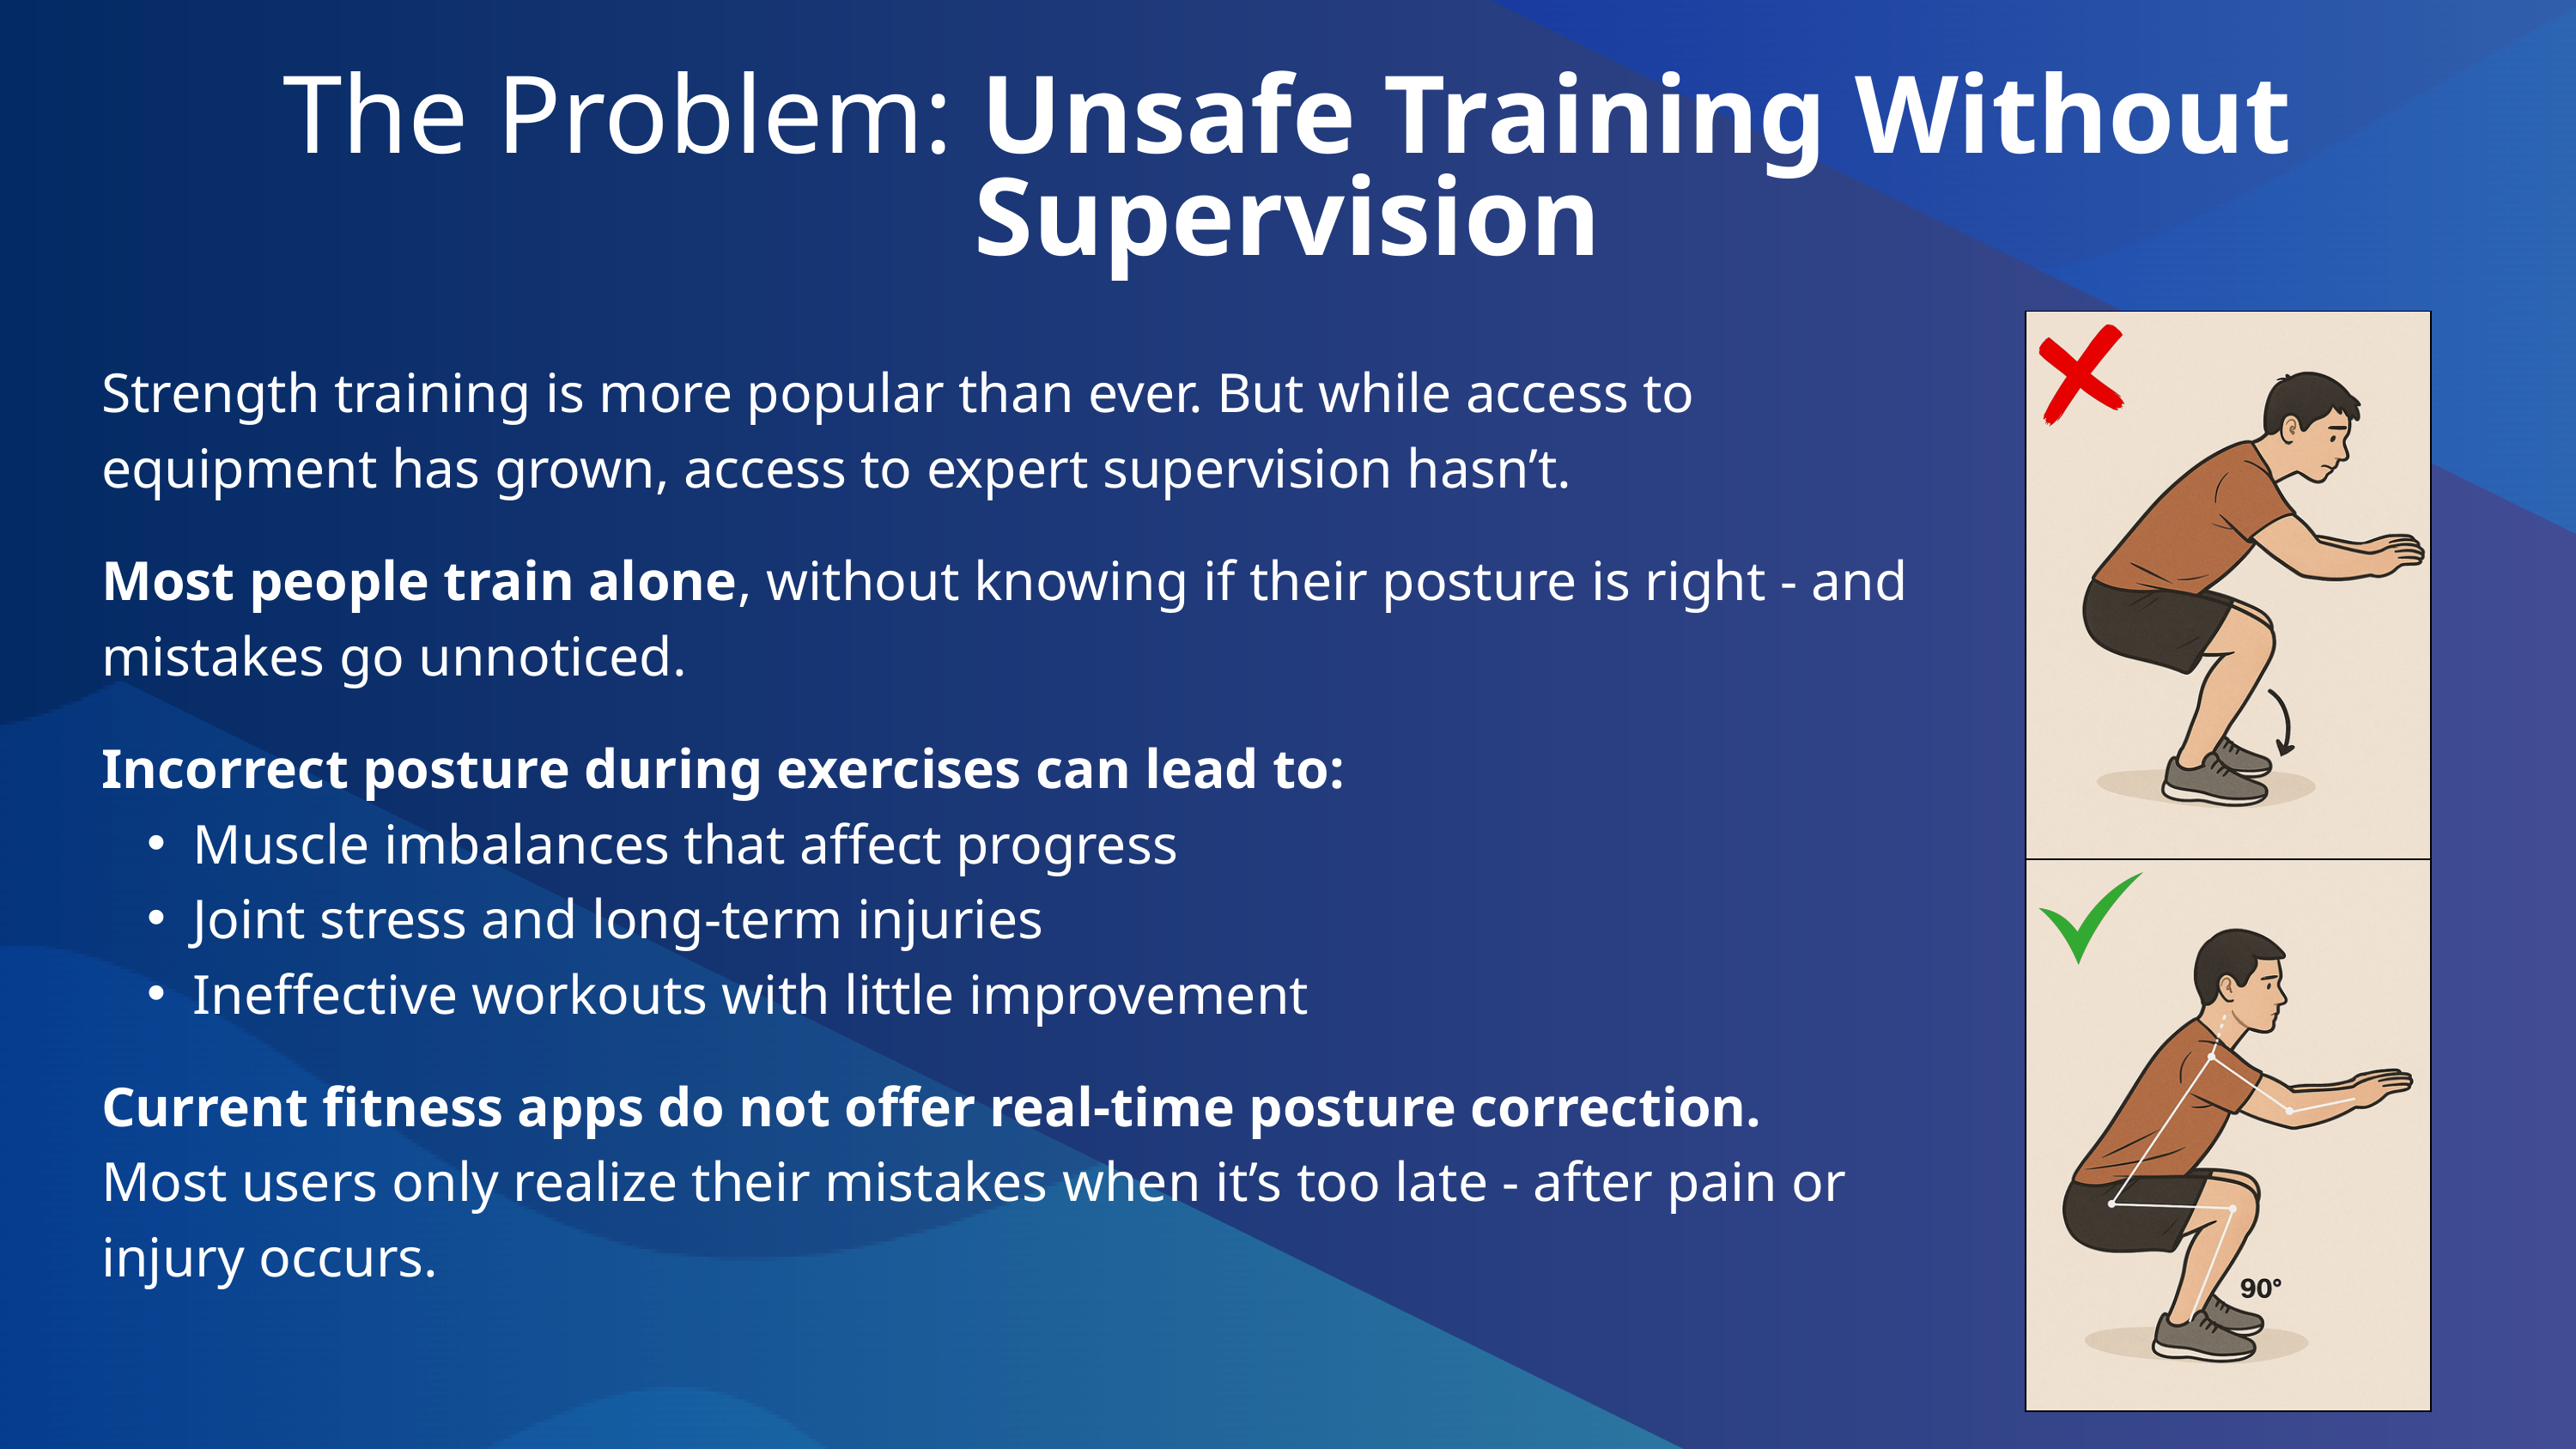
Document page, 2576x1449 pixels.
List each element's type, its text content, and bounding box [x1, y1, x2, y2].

text_box The Problem: Unsafe Training Without Supervision [259, 72, 2317, 277]
text_box [2038, 872, 2143, 965]
text_box [2026, 860, 2432, 1412]
text_box Strength training is more popular than ever. But while access to equipment has grown, access to expert supervision hasn’t. Most people train alone, without knowing if their posture is right - and mistakes go unnoticed. Incorrect posture during exercises can lead to: Muscle imbalances that affect progress Joint stress and long-term injuries Ineffective workouts with little improvement Current fitness apps do not offer real-time posture correction. Most users only realize their mistakes when it’s too late - after pain or injury occurs. [101, 348, 1941, 1363]
text_box [2038, 324, 2125, 427]
text_box [2026, 311, 2432, 860]
text_box [0, 621, 1684, 1449]
text_box [1490, 0, 2576, 535]
